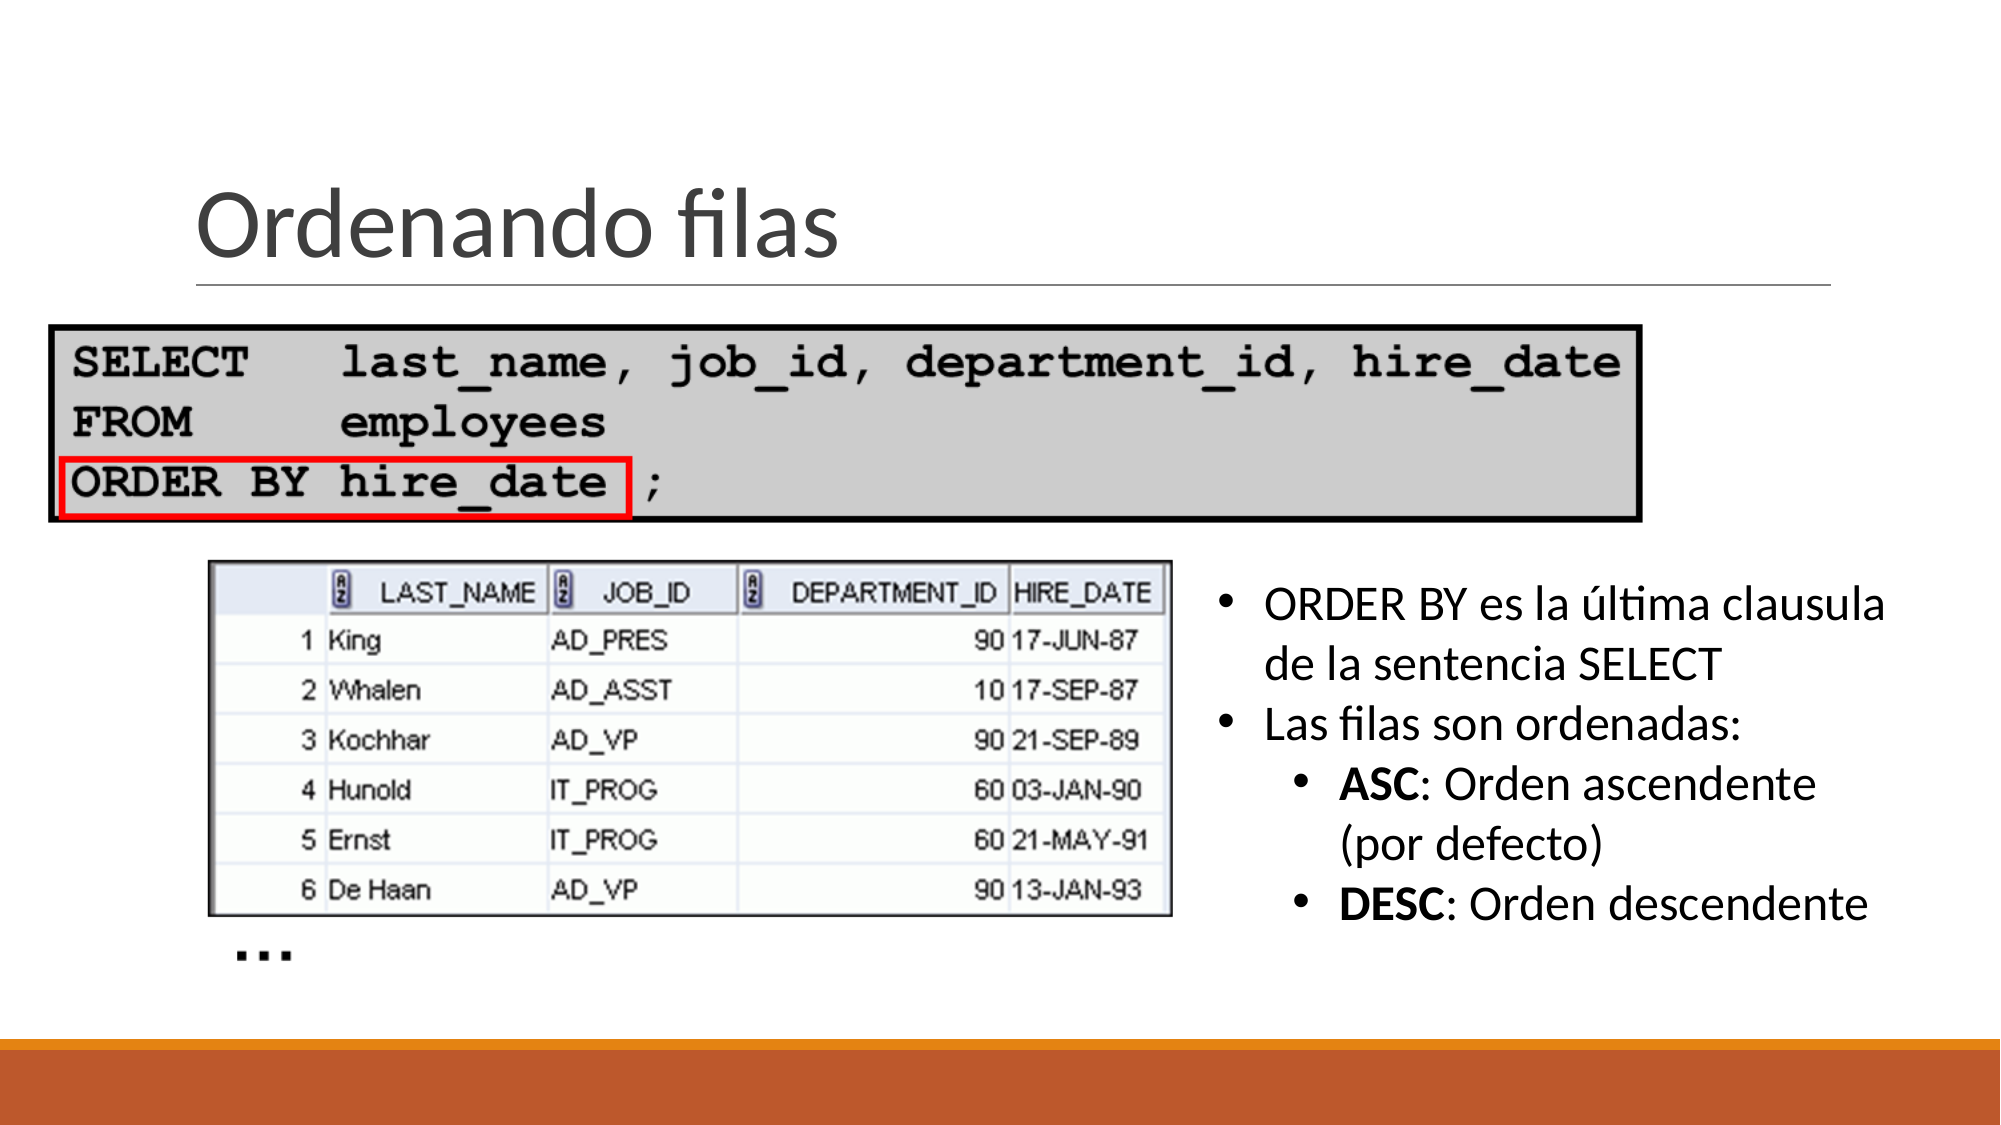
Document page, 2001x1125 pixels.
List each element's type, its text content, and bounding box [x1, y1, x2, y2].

picture [39, 315, 1720, 1017]
title Ordenando filas [180, 47, 1830, 285]
text_box ORDER BY es la última clausula de la sentencia SELECT Las filas son ordenadas: ASC: Orden ascendente (por defecto) DESC: Orden descendente [1727, 562, 1903, 938]
